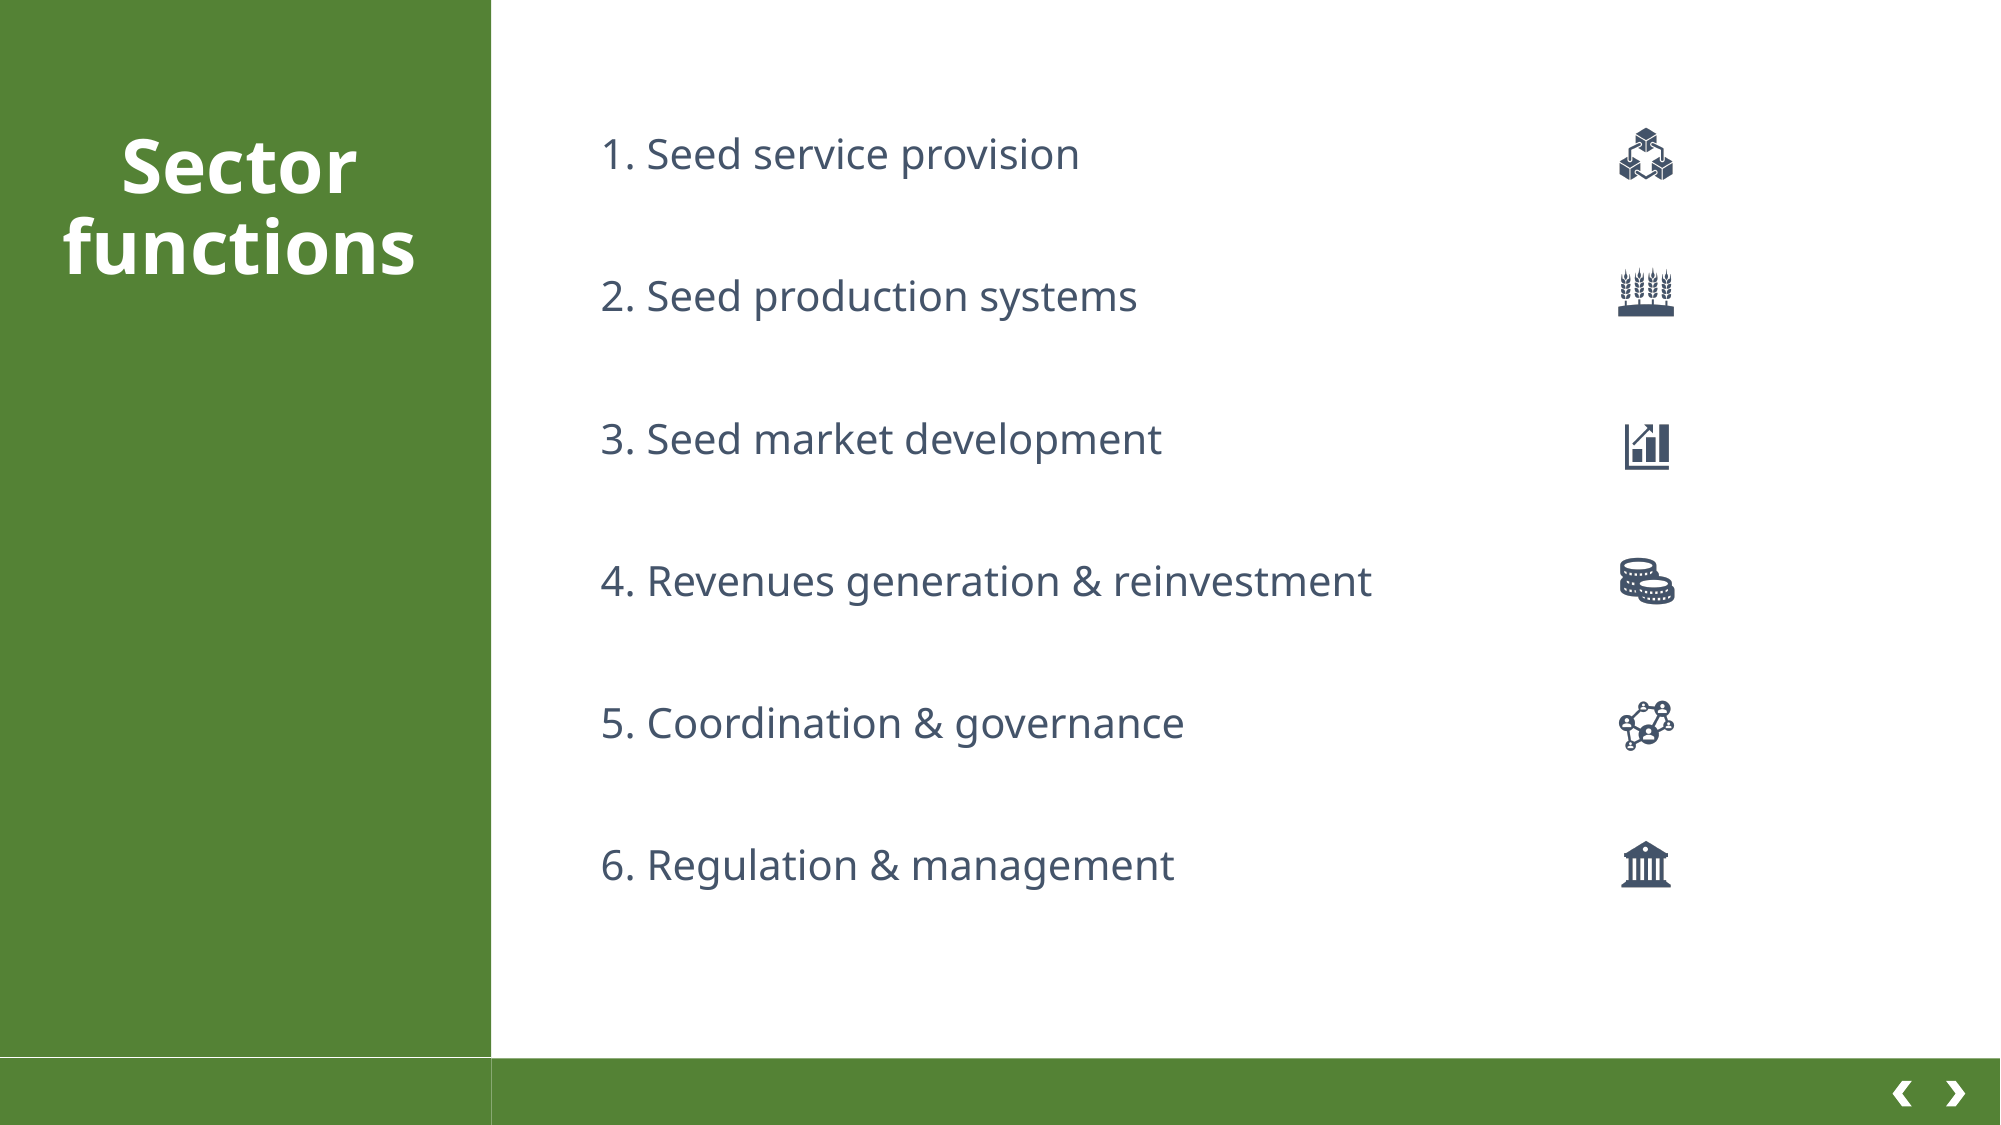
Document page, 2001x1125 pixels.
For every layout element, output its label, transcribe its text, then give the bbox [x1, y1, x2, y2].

table_cell [1537, 651, 1749, 793]
picture [1615, 260, 1677, 322]
table_cell 3. Seed market development [586, 367, 1537, 509]
title Sector functions [19, 54, 461, 366]
text_box [1891, 1079, 1914, 1108]
table_cell 4. Revenues generation & reinvestment [586, 509, 1537, 651]
table_cell [1537, 509, 1749, 651]
picture [1615, 550, 1677, 612]
table_cell [1537, 367, 1749, 509]
table_cell [1537, 225, 1749, 367]
picture [1615, 123, 1677, 185]
table_cell 2. Seed production systems [586, 225, 1537, 367]
table_cell 6. Regulation & management [586, 793, 1537, 936]
table_cell 5. Coordination & governance [586, 651, 1537, 793]
picture [1615, 833, 1677, 895]
table_header 1. Seed service provision [586, 82, 1537, 225]
text_box [1943, 1079, 1967, 1108]
picture [1615, 416, 1677, 478]
table_cell [1537, 793, 1749, 936]
table_header [1537, 82, 1749, 225]
picture [1615, 695, 1677, 757]
